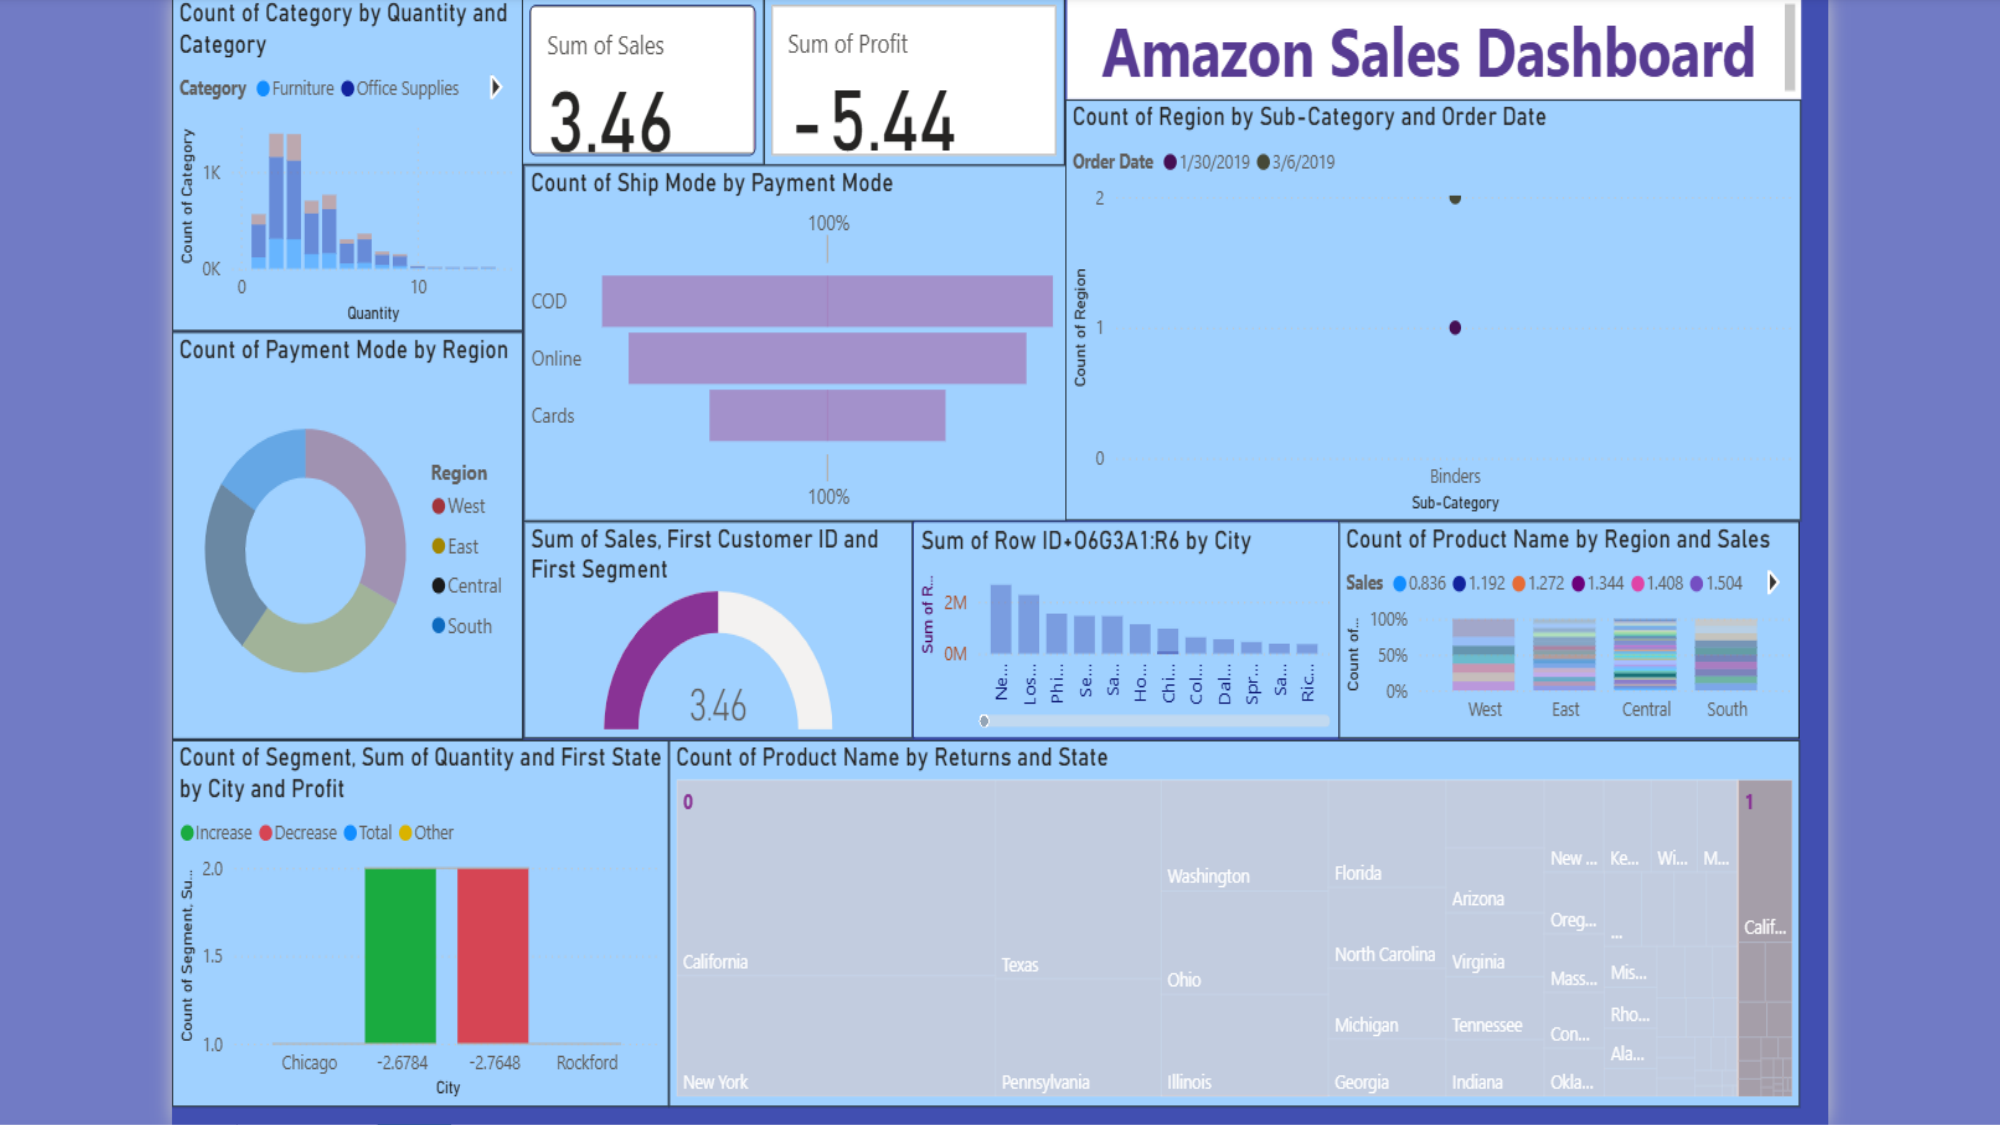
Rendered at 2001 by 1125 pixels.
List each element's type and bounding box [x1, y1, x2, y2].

list [0, 0, 2000, 1125]
